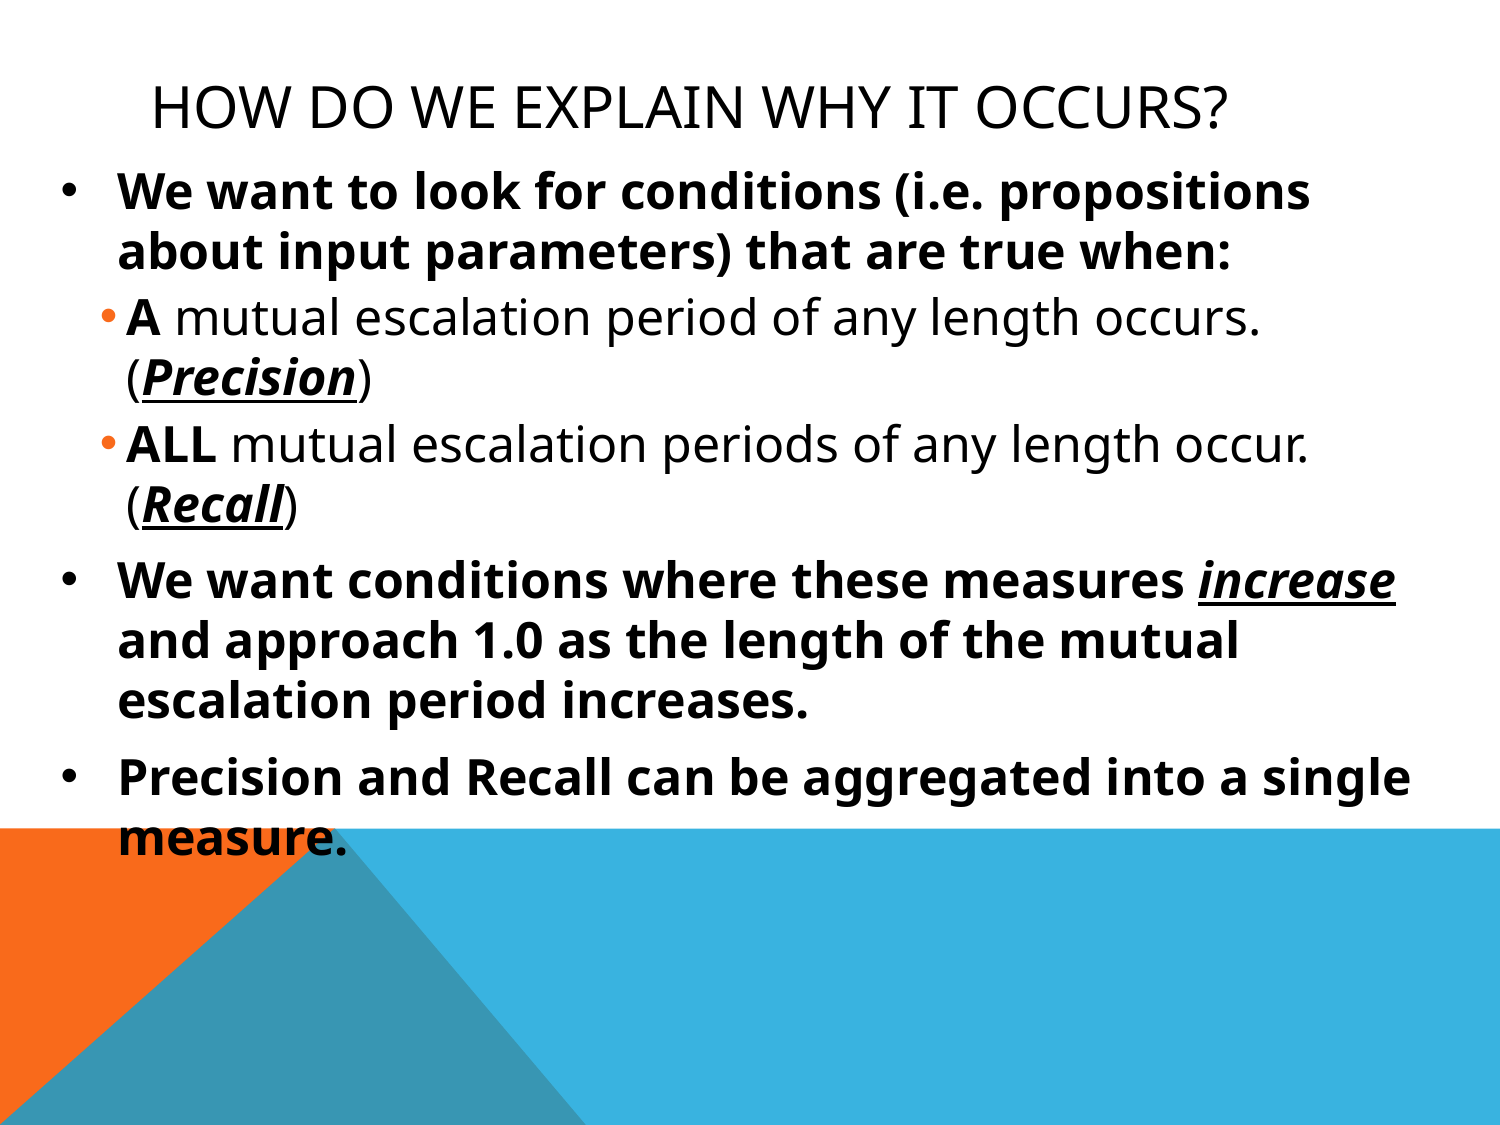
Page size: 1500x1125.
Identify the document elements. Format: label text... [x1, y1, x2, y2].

list We want to look for conditions (i.e. propositions about input parameters) that are true when: A mutual escalation period of any length occurs. (Precision) ALL mutual escalation periods of any length occur. (Recall) We want conditions where these measures increase and approach 1.0 as the length of the mutual escalation period increases. Precision and Recall can be aggregated into a single measure. [45, 152, 1480, 740]
title How Do We Explain Why It occurs? [135, 60, 1369, 150]
